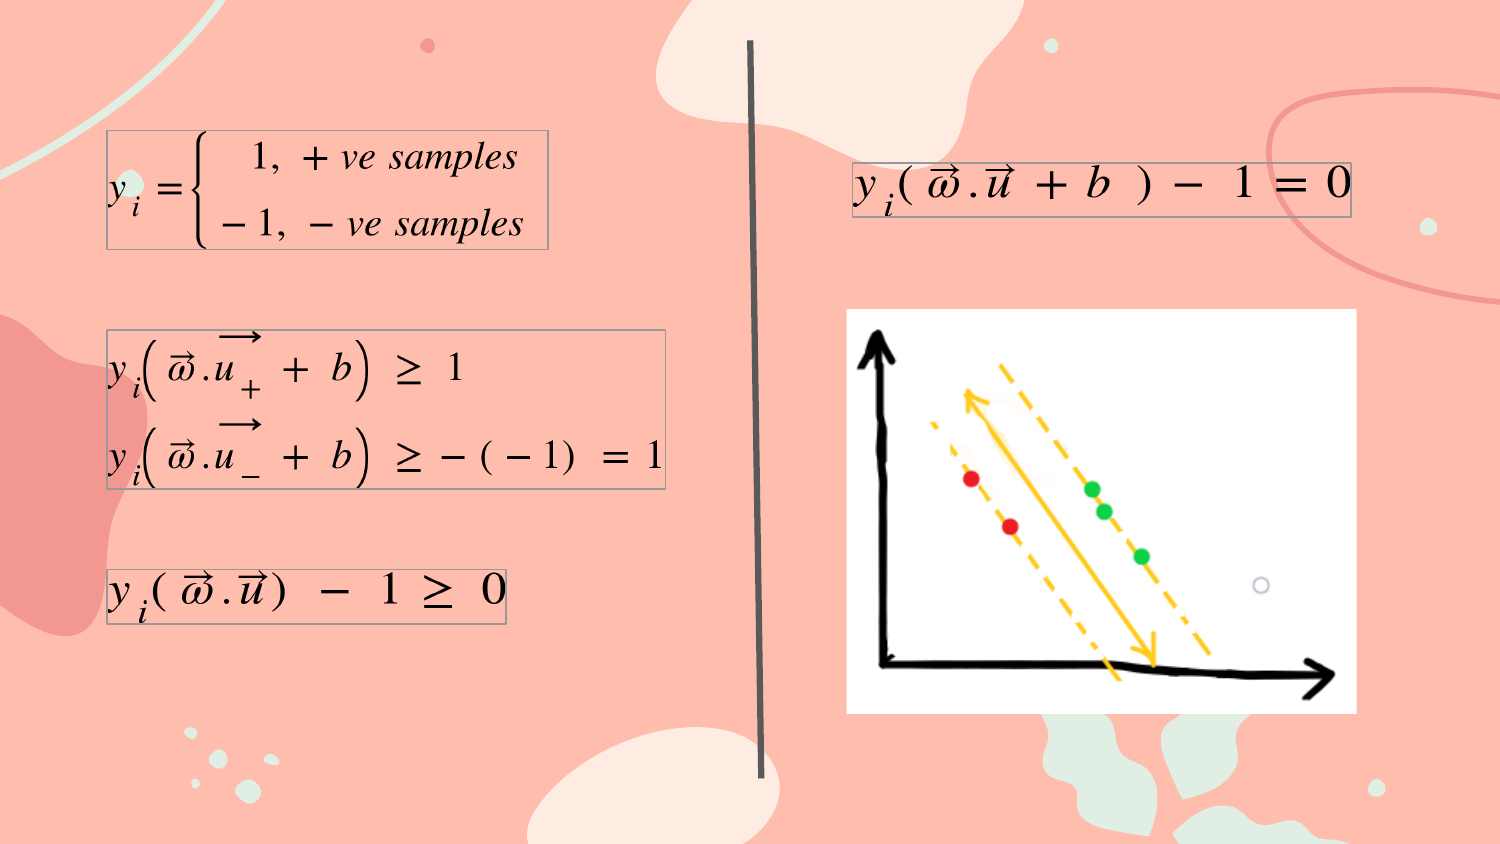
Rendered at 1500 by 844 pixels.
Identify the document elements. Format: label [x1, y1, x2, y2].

picture [107, 130, 548, 249]
picture [107, 330, 666, 489]
text_box [749, 40, 762, 779]
picture [846, 309, 1357, 715]
picture [107, 569, 506, 624]
picture [852, 163, 1351, 217]
